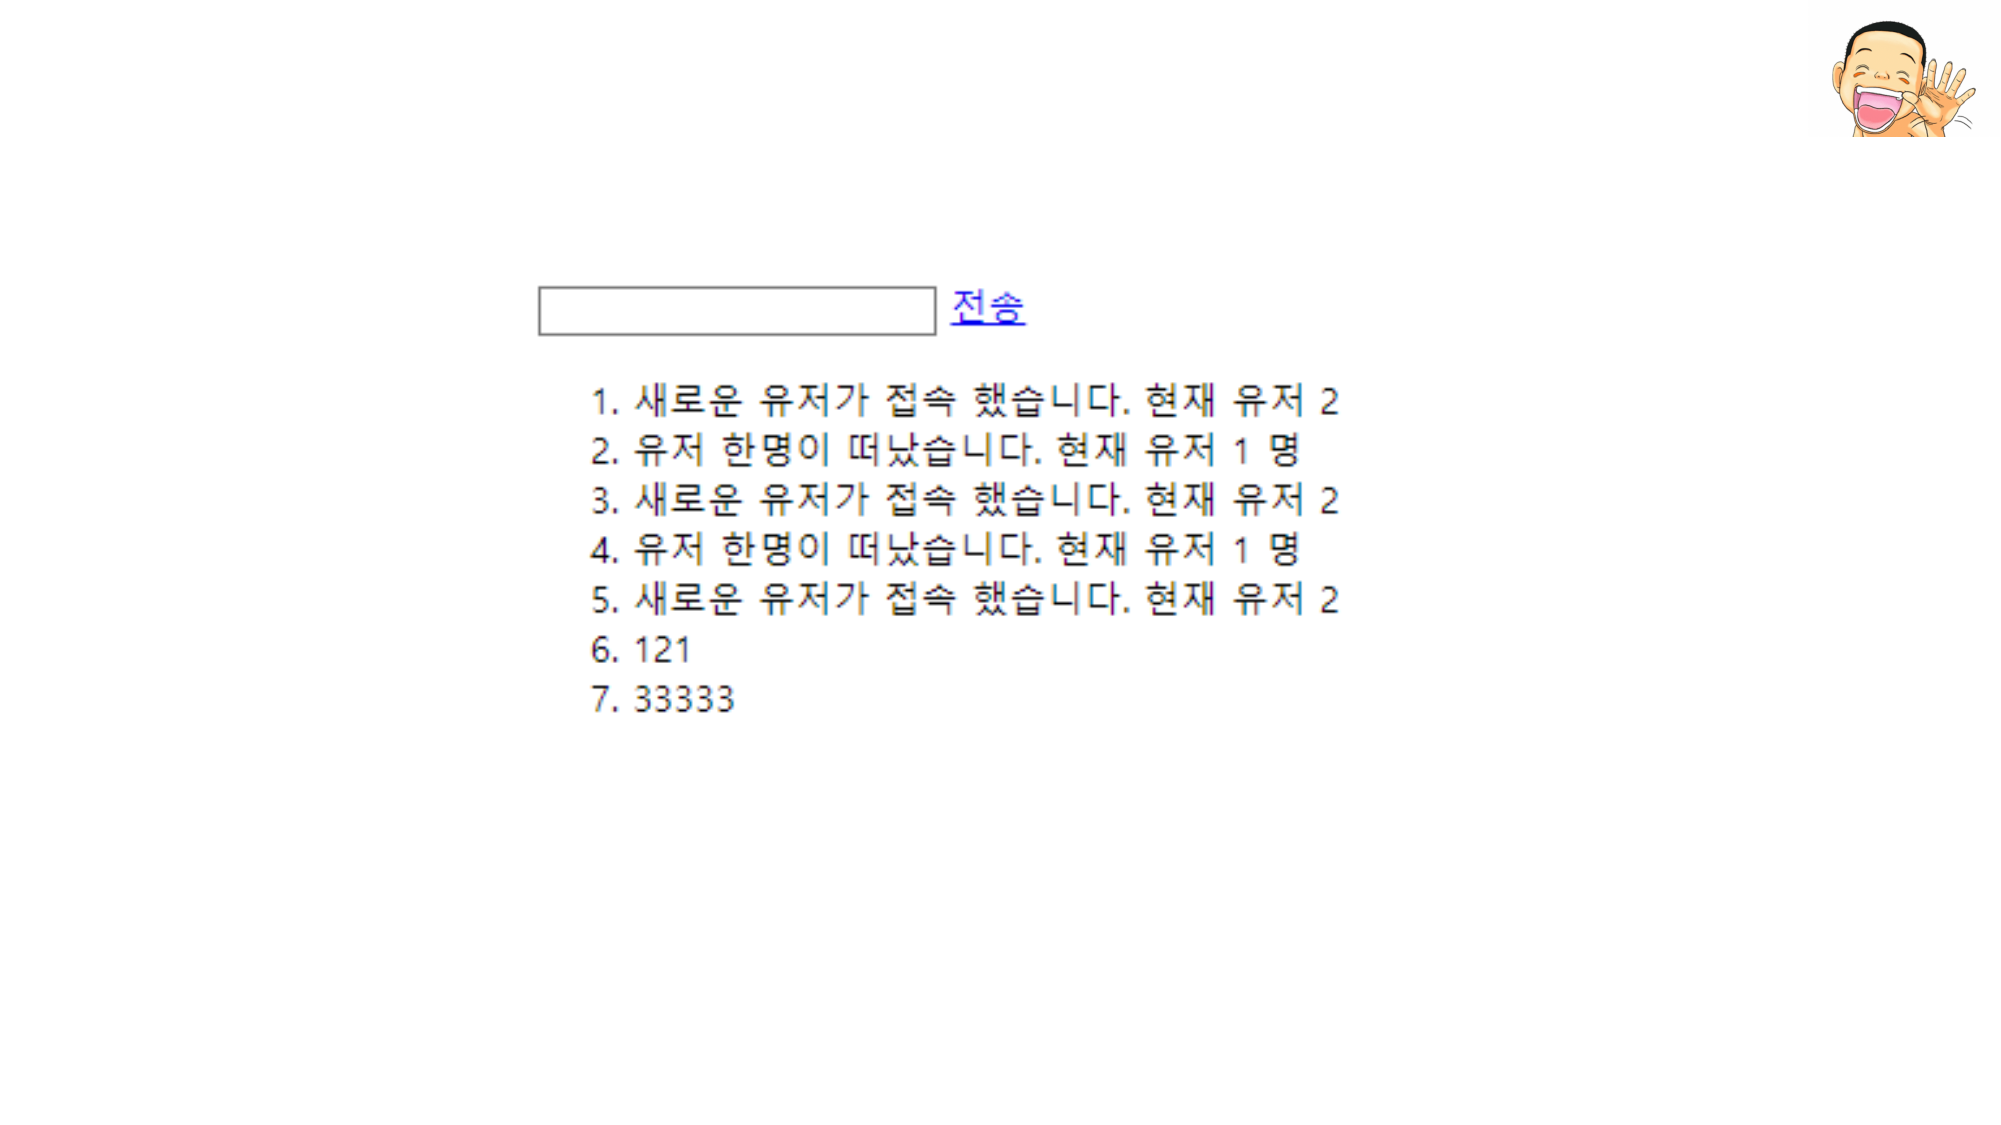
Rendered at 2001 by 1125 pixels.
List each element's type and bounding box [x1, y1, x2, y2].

picture [1808, 0, 2000, 137]
picture [526, 261, 1474, 864]
